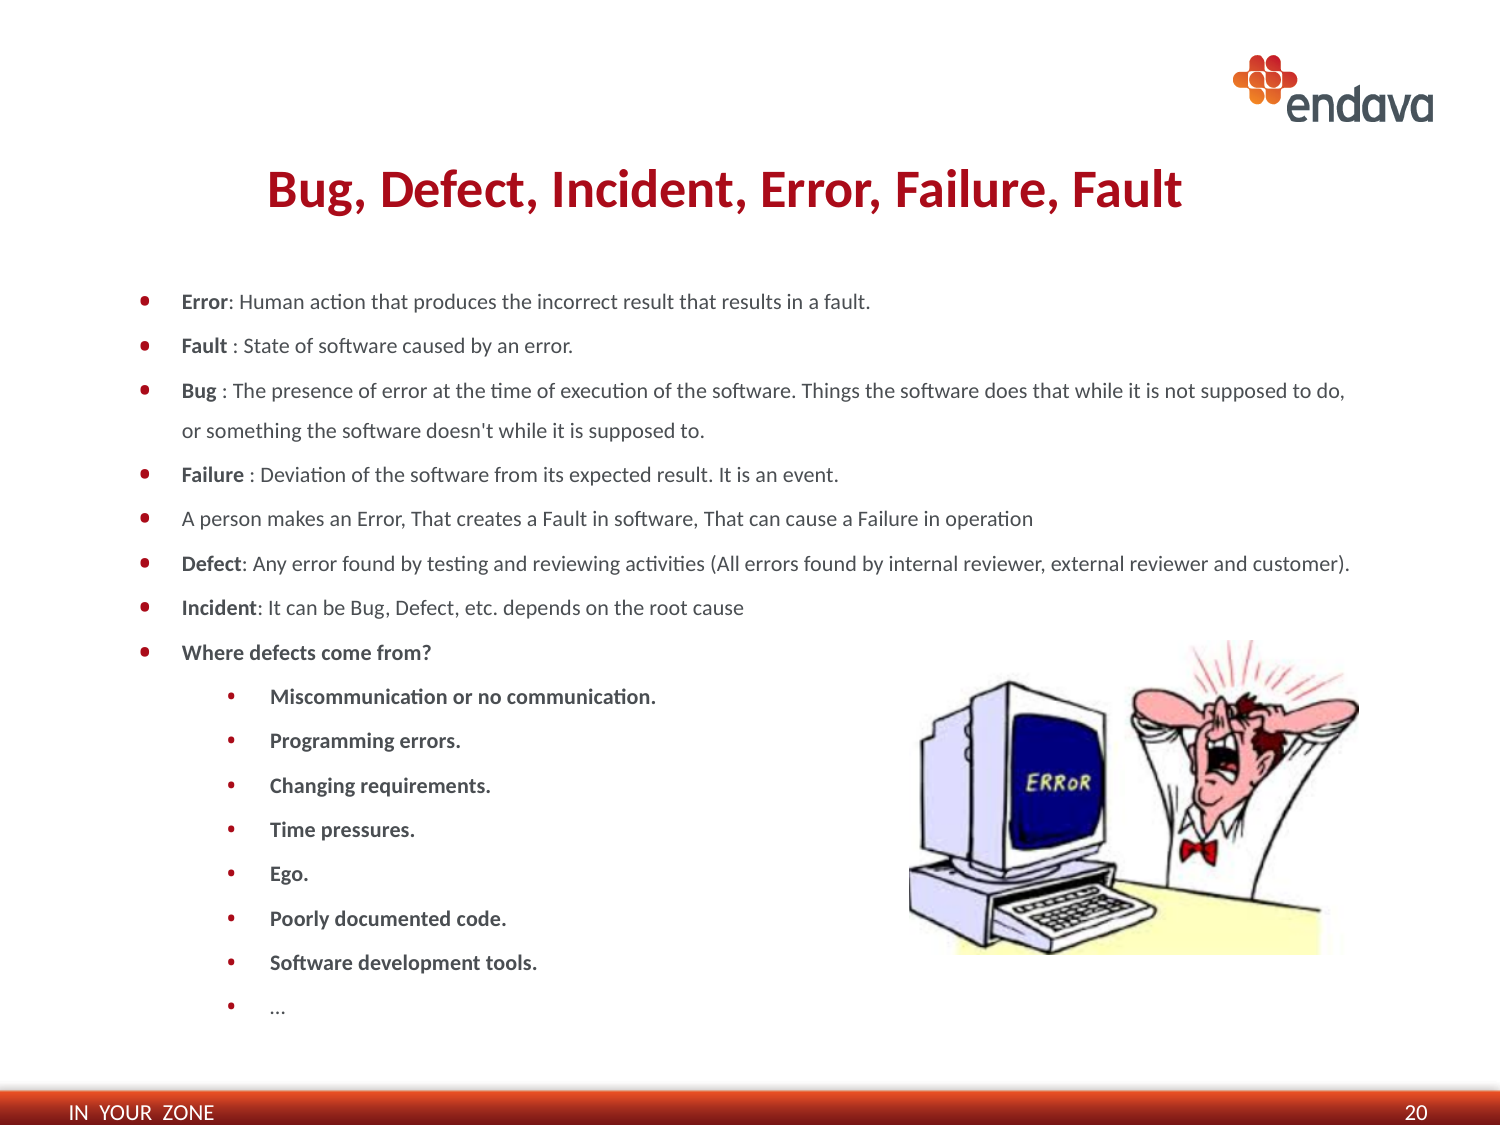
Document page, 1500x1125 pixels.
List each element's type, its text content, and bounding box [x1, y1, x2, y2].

title Bug, Defect, Incident, Error, Failure, Fault [267, 152, 1231, 273]
picture [1233, 55, 1433, 122]
picture [0, 1073, 1500, 1125]
slide_number 20 [1377, 1080, 1429, 1125]
picture [908, 640, 1360, 955]
list Error: Human action that produces the incorrect result that results in a fault. Fault : State of software caused by an error. Bug : The presence of error at the time of execution of the software. Things the software does that while it is not supposed to do, or something the software doesn't while it is supposed to. Failure : Deviation of the software from its expected result. It is an event. A person makes an Error, That creates a Fault in software, That can cause a Failure in operation Defect: Any error found by testing and reviewing activities (All errors found by internal reviewer, external reviewer and customer). Incident: It can be Bug, Defect, etc. depends on the root cause Where defects come from? Miscommunication or no communication. Programming errors. Changing requirements. Time pressures. Ego. Poorly documented code. Software development tools. … [137, 273, 1361, 1055]
